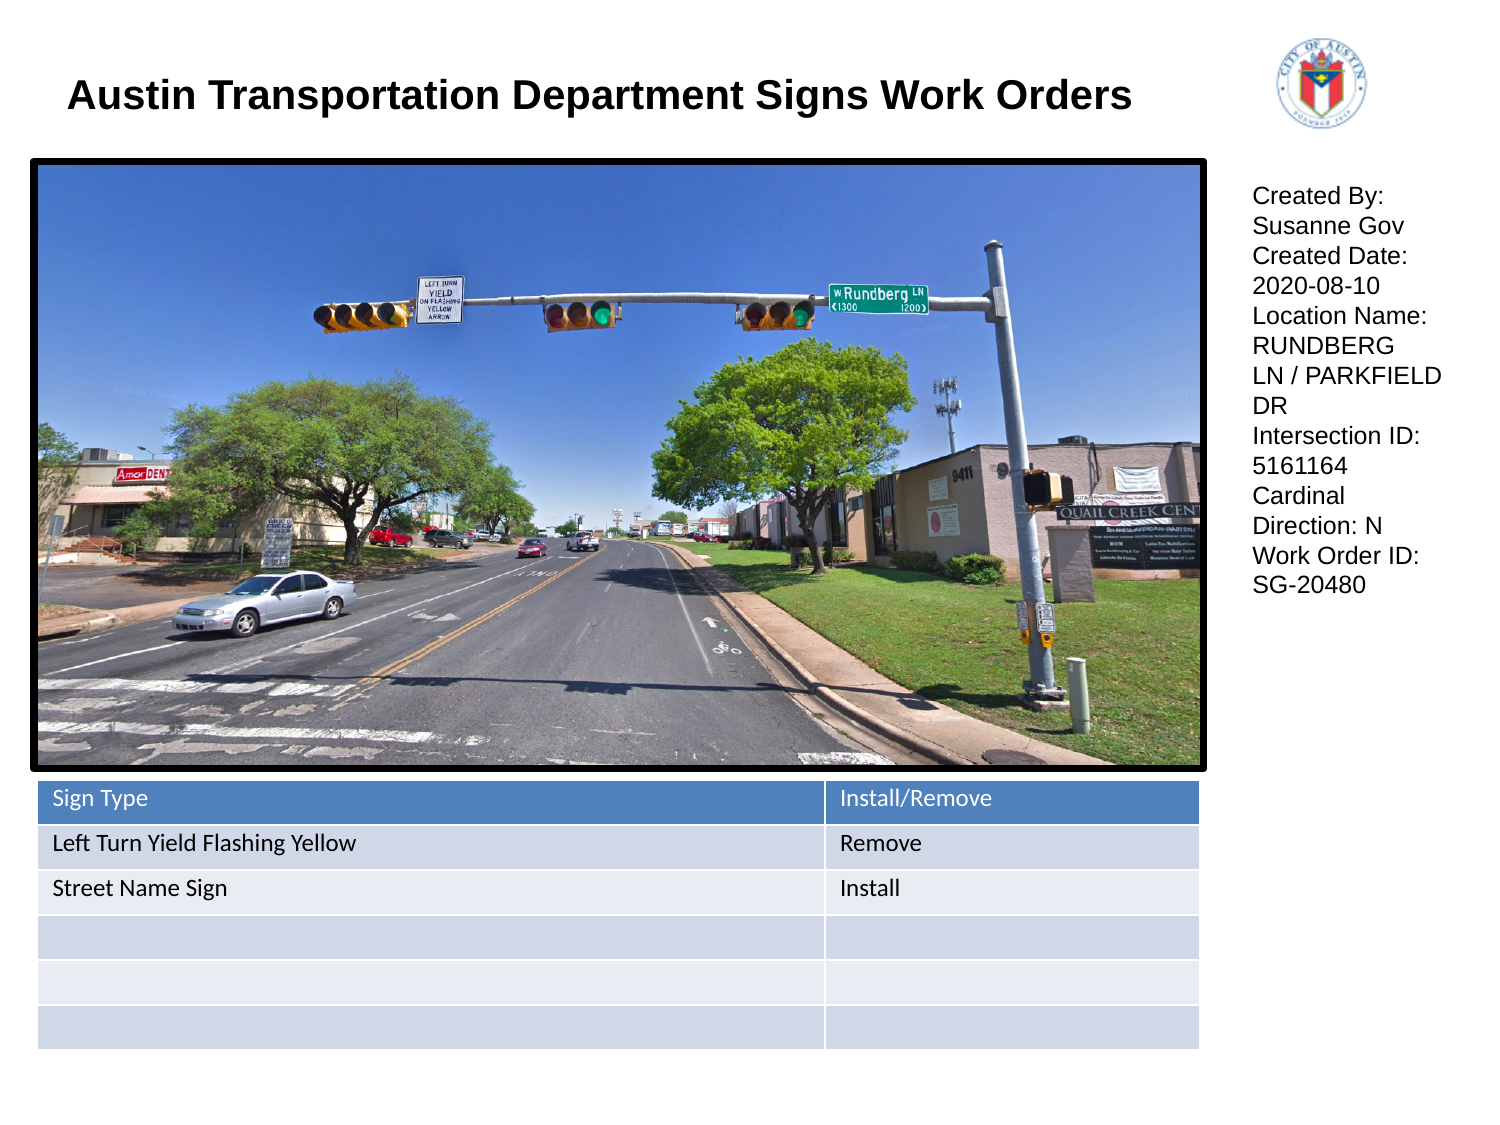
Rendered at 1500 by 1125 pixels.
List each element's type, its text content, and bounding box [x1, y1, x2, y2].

table_cell [826, 961, 1199, 1004]
table_cell [38, 961, 824, 1004]
table_header Install/Remove [826, 781, 1199, 824]
picture [37, 164, 1201, 766]
text_box Created By: Susanne Gov Created Date: 2020-08-10 Location Name: RUNDBERG LN / PARKFIELD DR Intersection ID: 5161164 Cardinal Direction: N Work Order ID: SG-20480 [1237, 172, 1463, 607]
text_box Austin Transportation Department Signs Work Orders [51, 60, 1149, 125]
table_header Sign Type [38, 781, 824, 824]
table_cell Remove [826, 826, 1199, 869]
table_cell [38, 1006, 824, 1049]
table_cell [826, 916, 1199, 959]
table_cell [826, 1006, 1199, 1049]
picture [1274, 37, 1369, 132]
table_cell Install [826, 871, 1199, 914]
table_cell Street Name Sign [38, 871, 824, 914]
table_cell [38, 916, 824, 959]
table_cell Left Turn Yield Flashing Yellow [38, 826, 824, 869]
